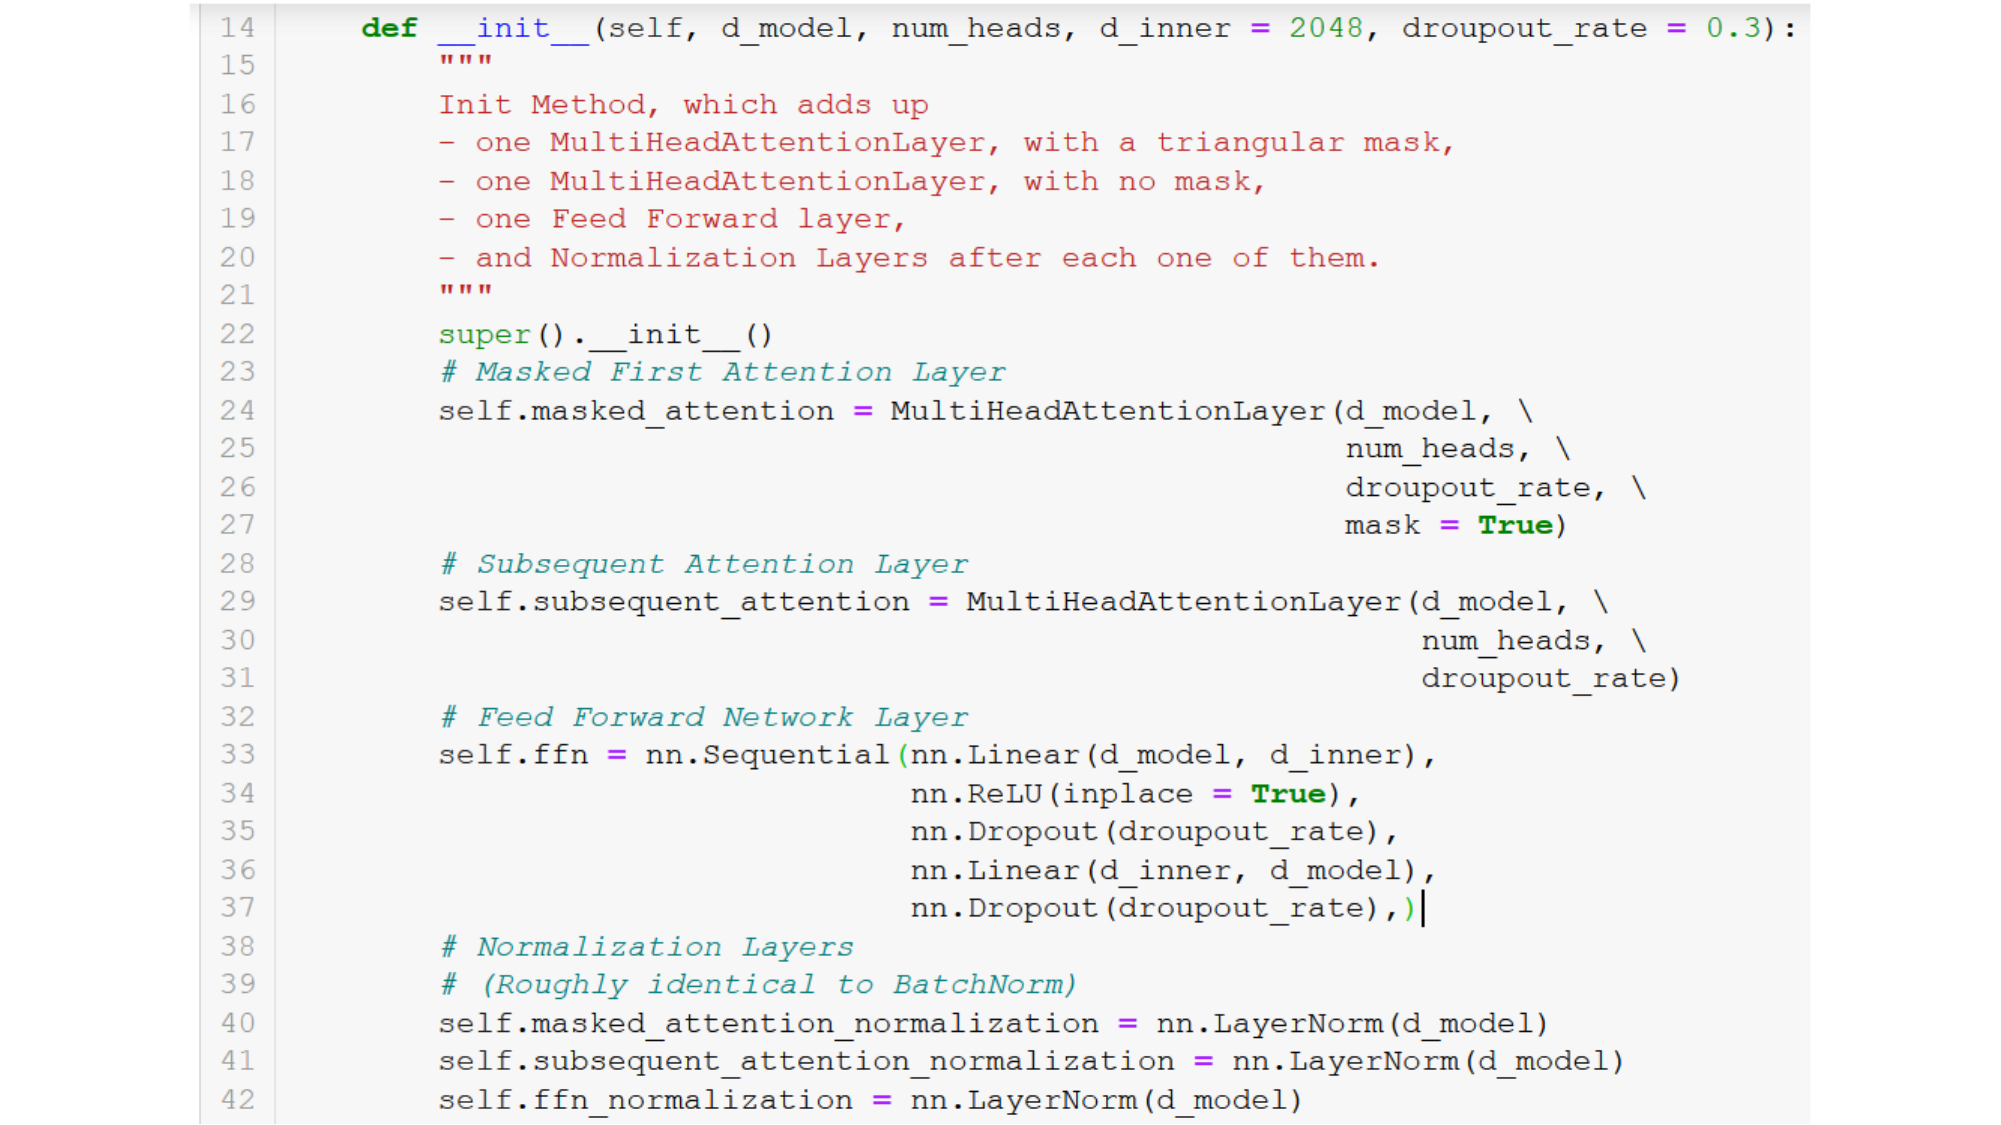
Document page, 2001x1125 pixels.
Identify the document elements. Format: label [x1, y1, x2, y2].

picture [189, 1, 1811, 1124]
